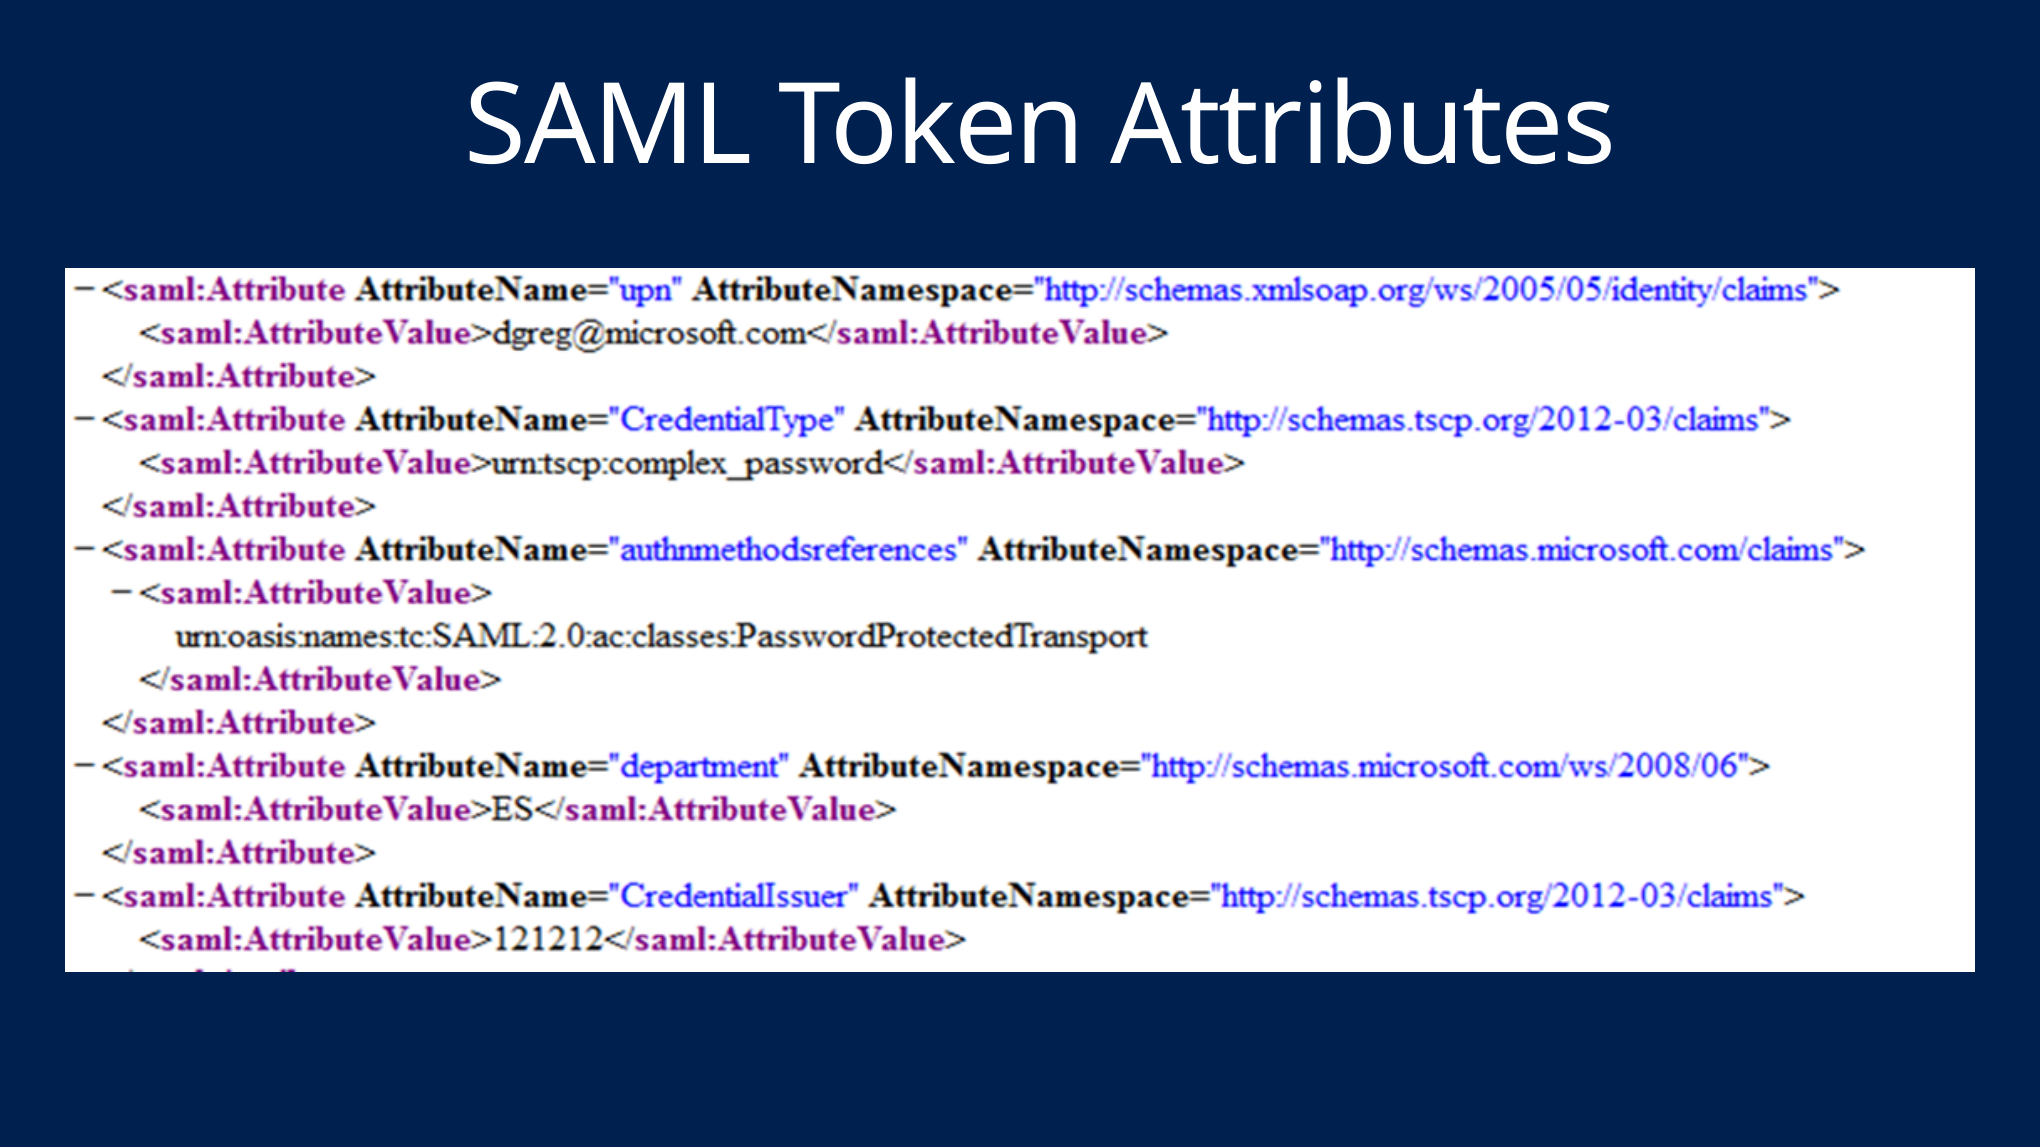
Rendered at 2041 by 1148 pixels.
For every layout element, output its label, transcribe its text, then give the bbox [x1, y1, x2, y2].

picture [64, 267, 1975, 972]
title SAML Token Attributes [65, 50, 2016, 202]
